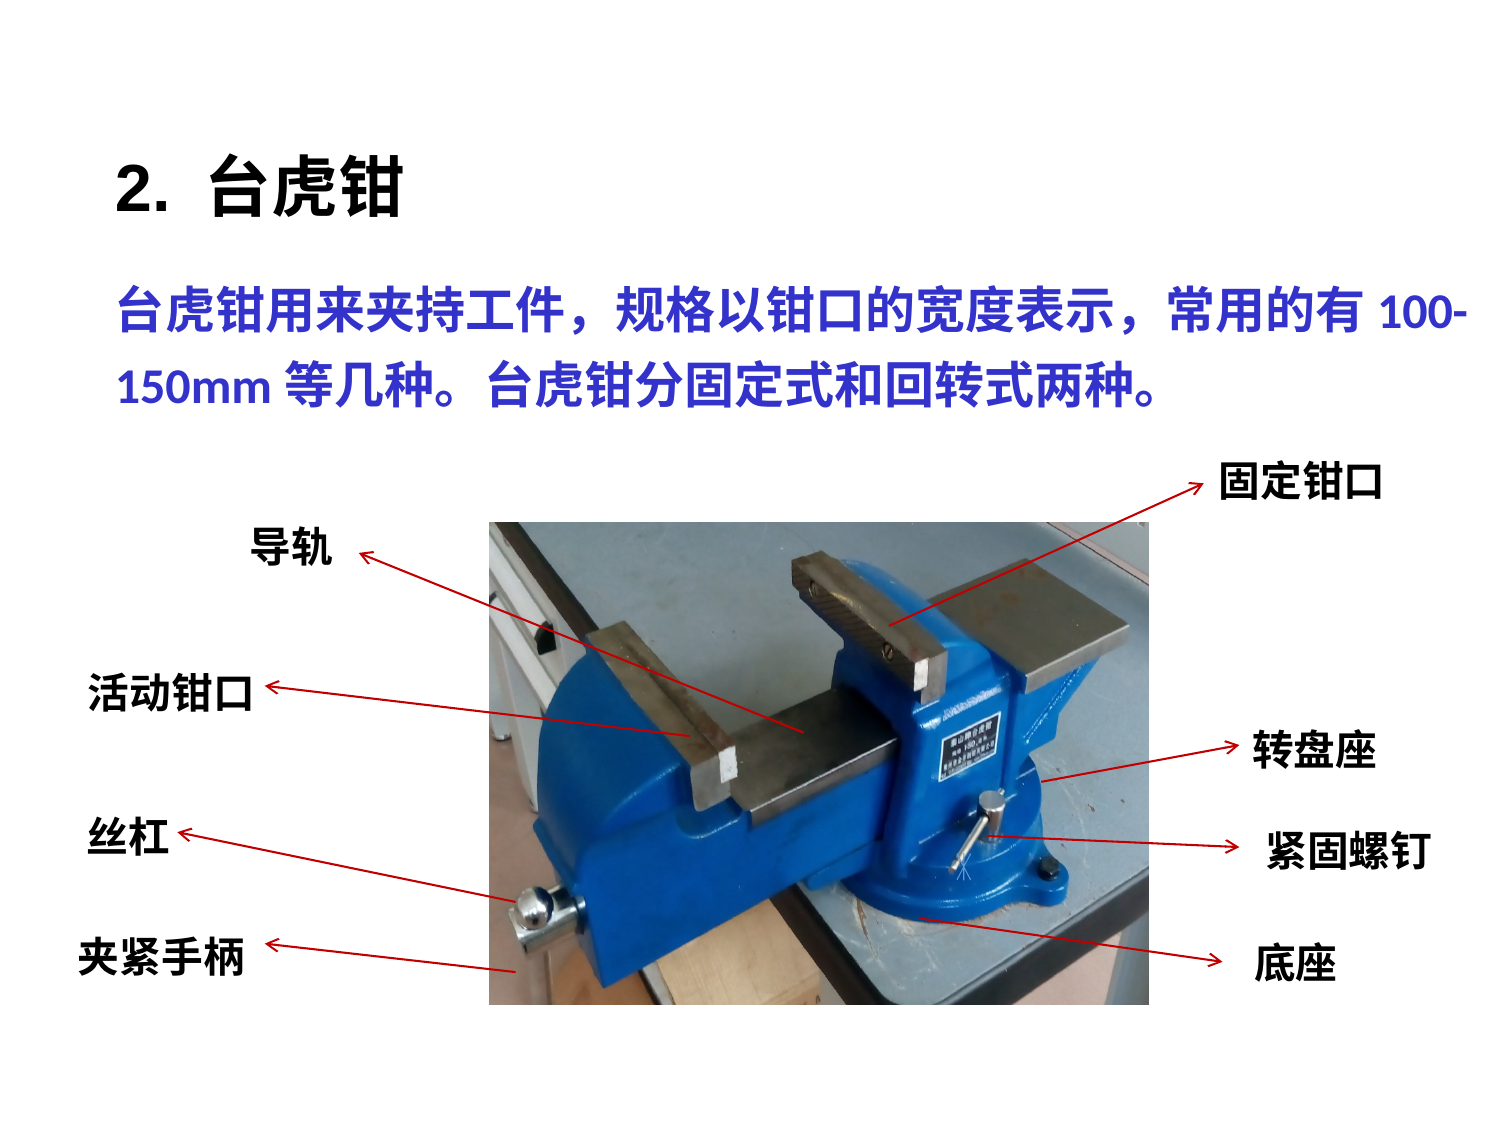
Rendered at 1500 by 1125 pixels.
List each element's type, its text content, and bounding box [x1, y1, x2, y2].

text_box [264, 685, 691, 737]
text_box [358, 552, 804, 733]
text_box 底座 [1239, 929, 1392, 994]
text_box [264, 943, 516, 973]
text_box 固定钳口 [1203, 447, 1411, 513]
text_box 2. 台虎钳 [100, 146, 469, 231]
text_box [1041, 332, 1141, 382]
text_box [918, 918, 1223, 962]
text_box 导轨 [234, 513, 363, 578]
picture [489, 522, 1149, 1005]
text_box 转盘座 [1237, 716, 1396, 782]
text_box 夹紧手柄 [63, 923, 262, 989]
text_box 紧固螺钉 [1250, 817, 1479, 882]
list 台虎钳用来夹持工件，规格以钳口的宽度表示，常用的有100-150mm等几种。台虎钳分固定式和回转式两种。 [100, 256, 1485, 428]
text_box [987, 835, 1240, 848]
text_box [888, 483, 1204, 626]
text_box 活动钳口 [73, 659, 299, 725]
text_box 丝杠 [72, 803, 195, 868]
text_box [1041, 745, 1240, 782]
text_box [177, 832, 516, 902]
